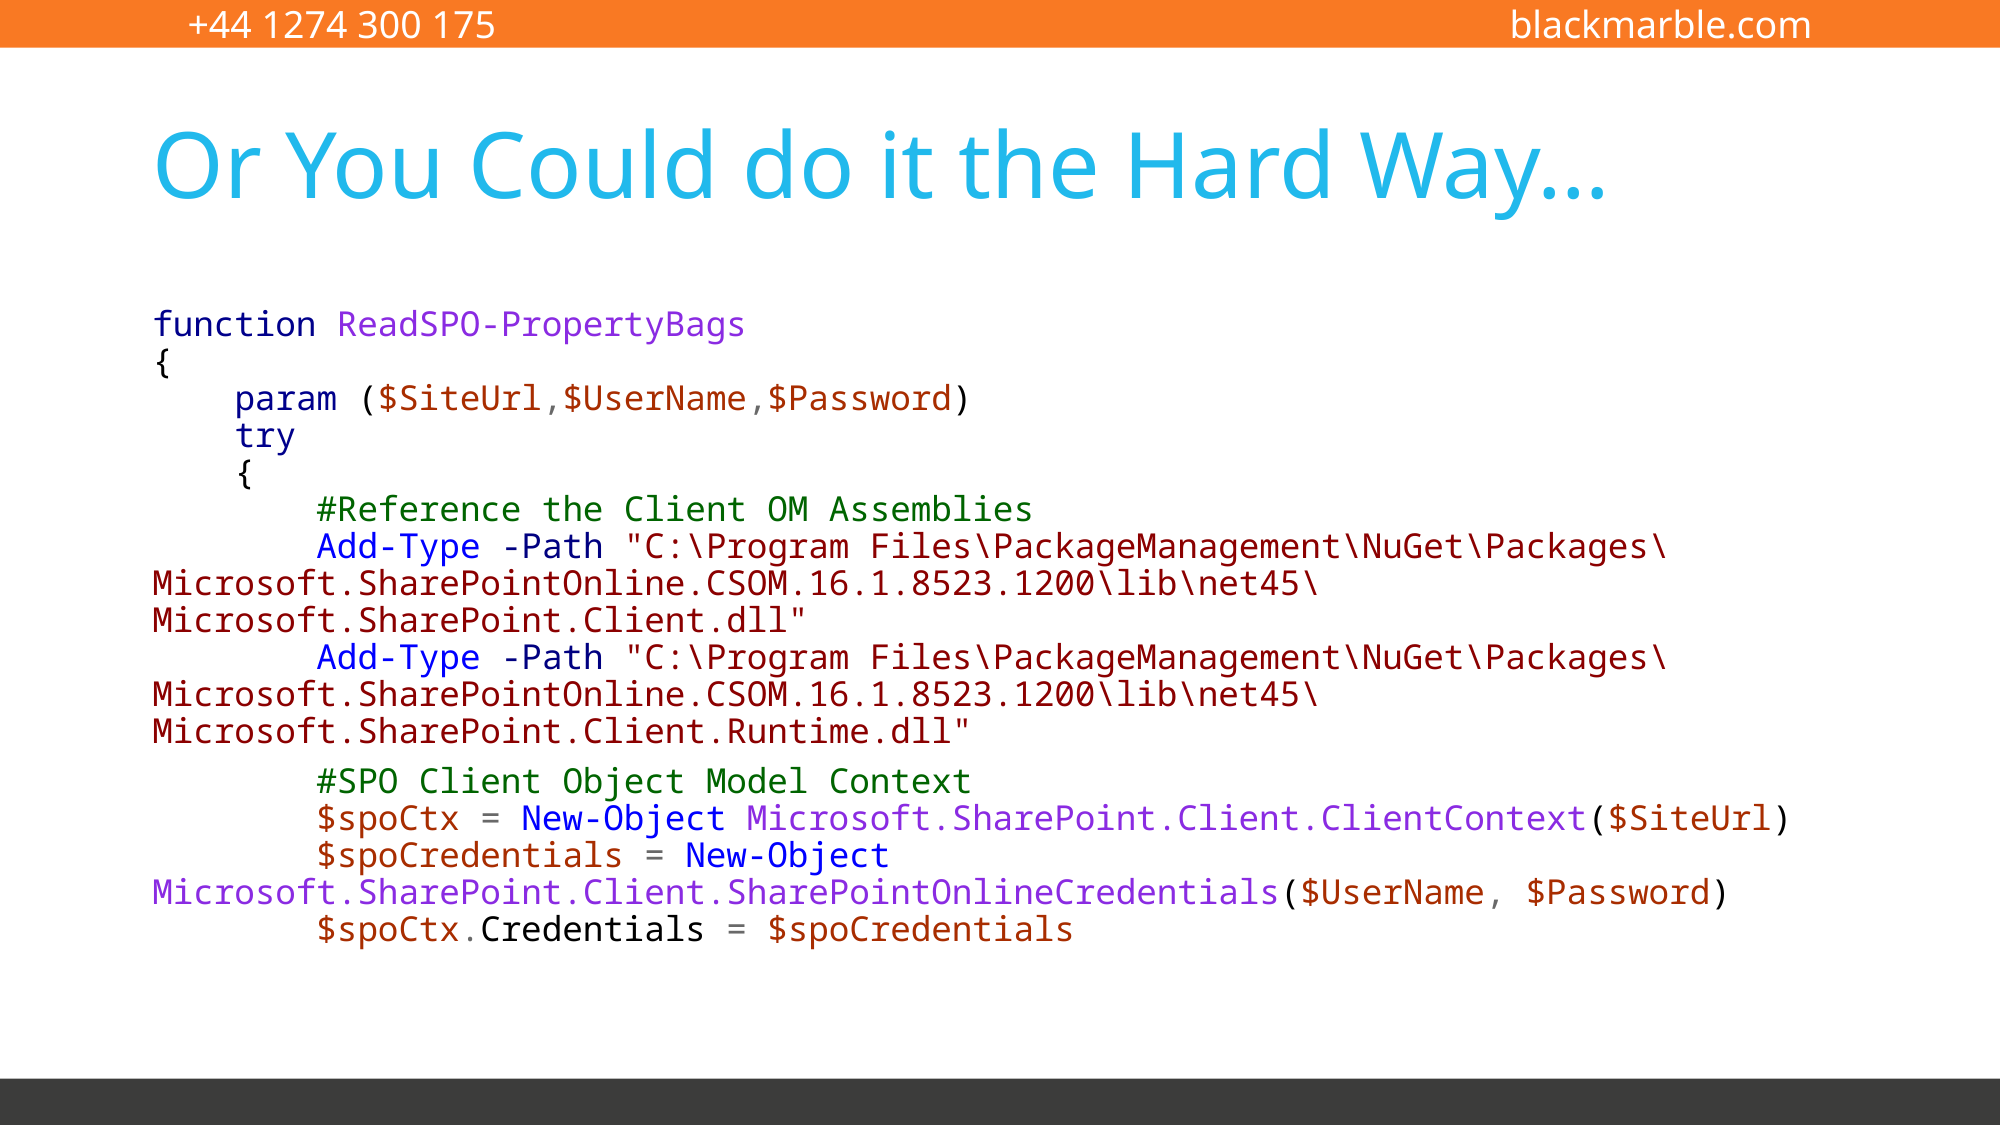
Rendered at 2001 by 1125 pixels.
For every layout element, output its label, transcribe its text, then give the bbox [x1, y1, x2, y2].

list function ReadSPO-PropertyBags { param ($SiteUrl,$UserName,$Password) try { #Reference the Client OM Assemblies Add-Type -Path "C:\Program Files\PackageManagement\NuGet\Packages\Microsoft.SharePointOnline.CSOM.16.1.8523.1200\lib\net45\Microsoft.SharePoint.Client.dll" Add-Type -Path "C:\Program Files\PackageManagement\NuGet\Packages\Microsoft.SharePointOnline.CSOM.16.1.8523.1200\lib\net45\Microsoft.SharePoint.Client.Runtime.dll" #SPO Client Object Model Context $spoCtx = New-Object Microsoft.SharePoint.Client.ClientContext($SiteUrl) $spoCredentials = New-Object Microsoft.SharePoint.Client.SharePointOnlineCredentials($UserName, $Password) $spoCtx.Credentials = $spoCredentials [137, 299, 1863, 1014]
title Or You Could do it the Hard Way… [137, 59, 1863, 278]
